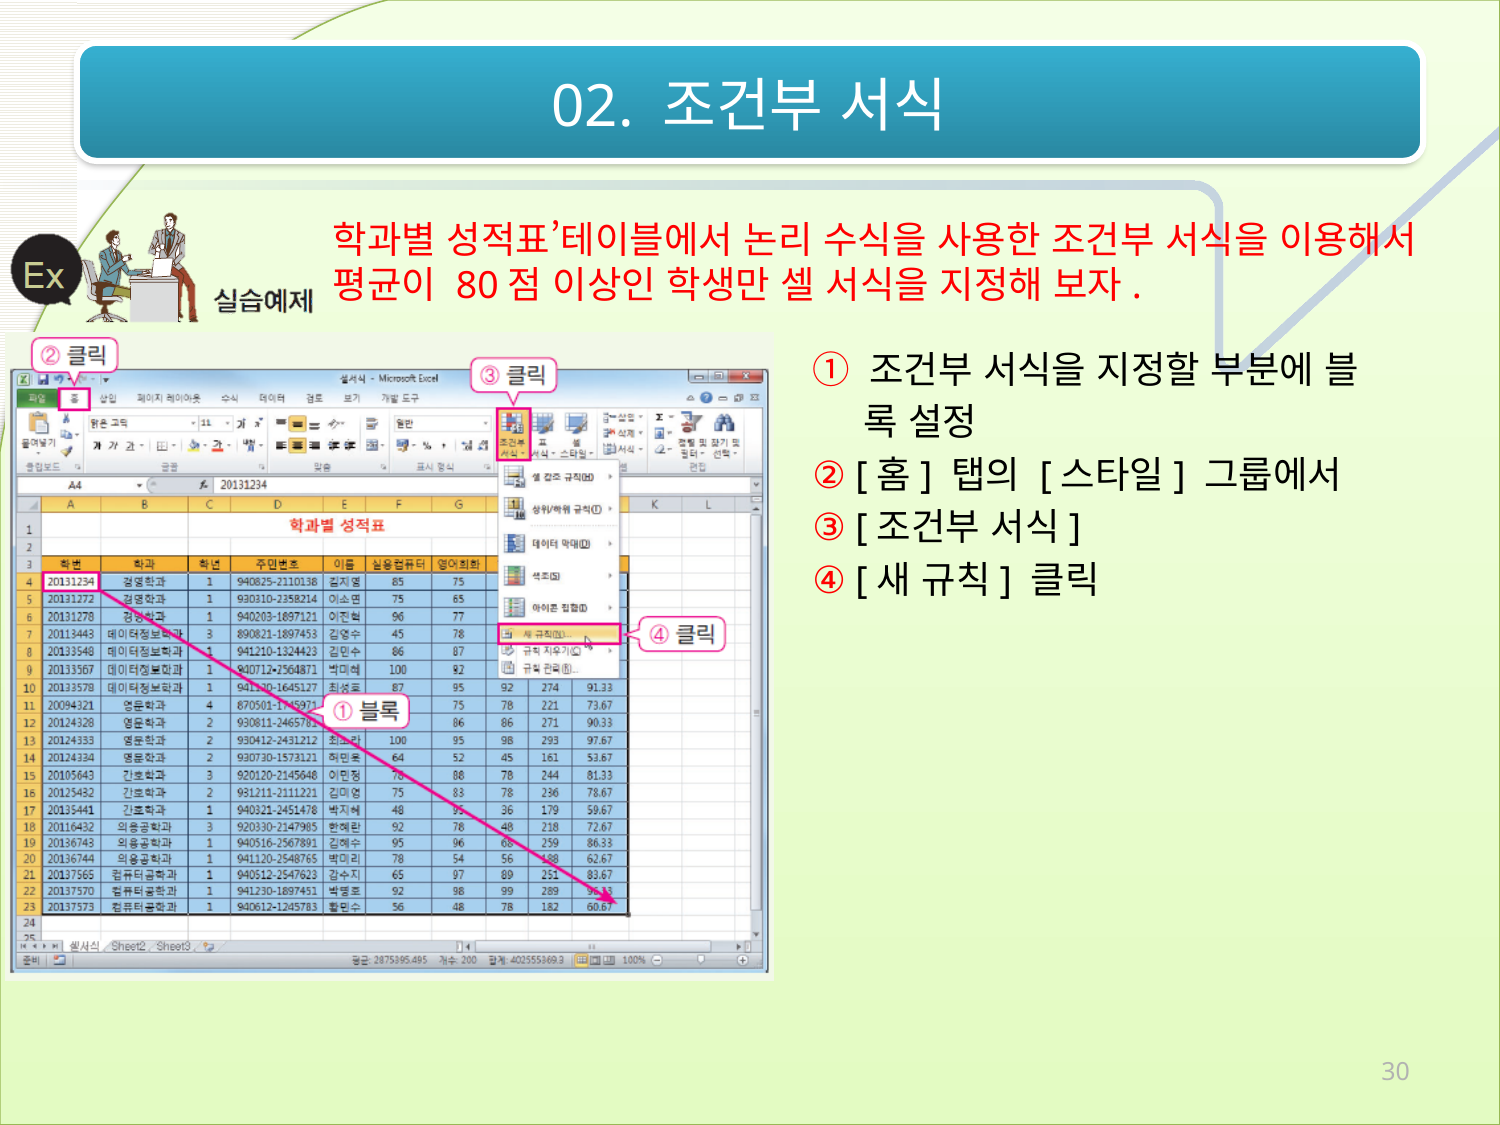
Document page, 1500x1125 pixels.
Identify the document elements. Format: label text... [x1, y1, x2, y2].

picture [5, 207, 319, 329]
slide_number 30 [1074, 1042, 1425, 1103]
list ① 조건부 서식을 지정할 부분에 블 록 설정 ② [홈] 탭의 [스타일] 그룹에서 ③ [조건부 서식] ④ [새 규칙] 클릭 [797, 338, 1425, 1081]
title 02. 조건부 서식 [75, 45, 1424, 161]
text_box 학과별 성적표’테이블에서 논리 수식을 사용한 조건부 서식을 이용해서 평균이 80점 이상인 학생만 셀 서식을 지정해 보자. [320, 208, 1483, 327]
picture [5, 331, 774, 982]
